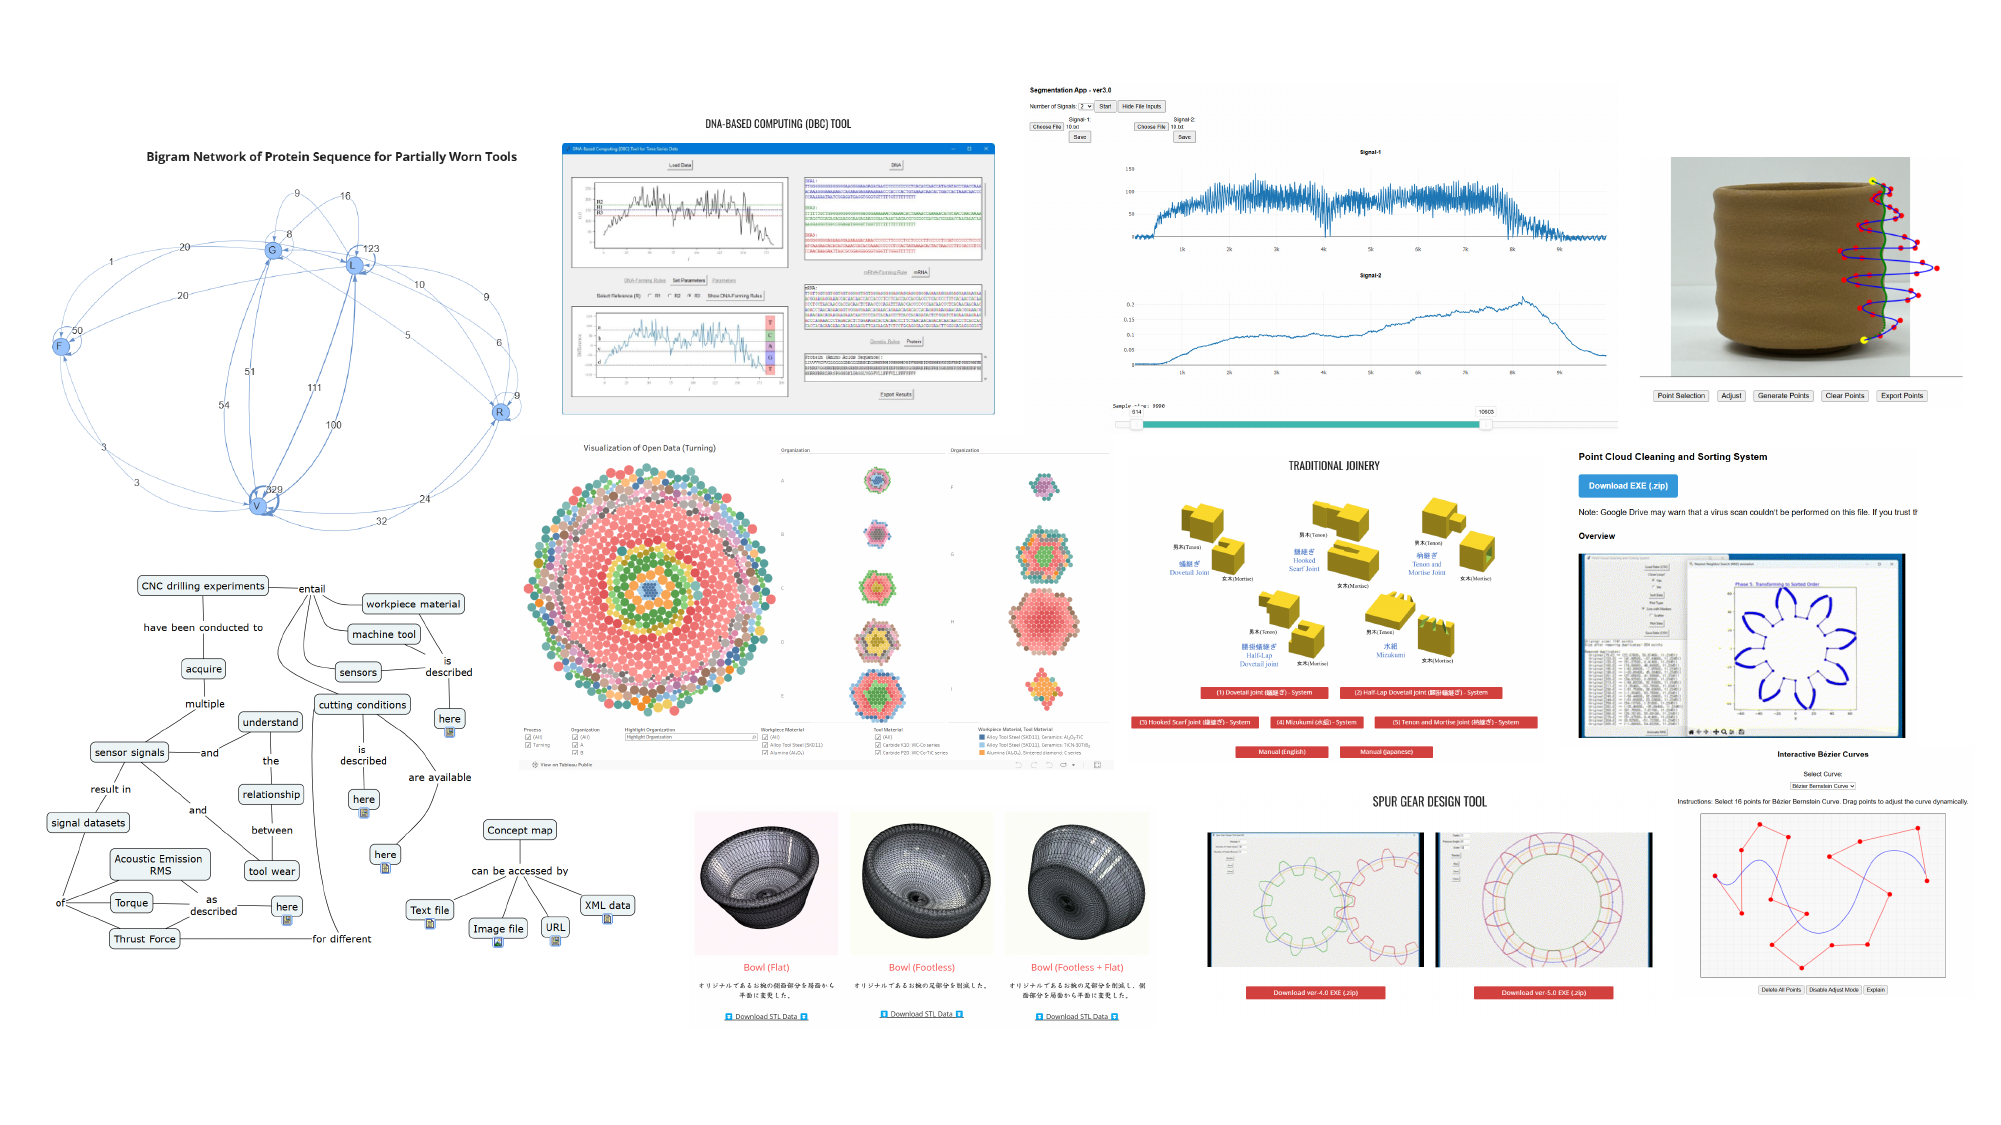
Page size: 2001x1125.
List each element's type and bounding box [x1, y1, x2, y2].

picture [1639, 157, 1963, 409]
picture [1023, 82, 1619, 434]
picture [1195, 790, 1662, 1016]
picture [37, 175, 1114, 959]
picture [553, 135, 1002, 421]
picture [689, 806, 1156, 1028]
picture [701, 113, 855, 134]
picture [1558, 447, 1974, 998]
picture [145, 147, 520, 169]
picture [1127, 454, 1545, 764]
